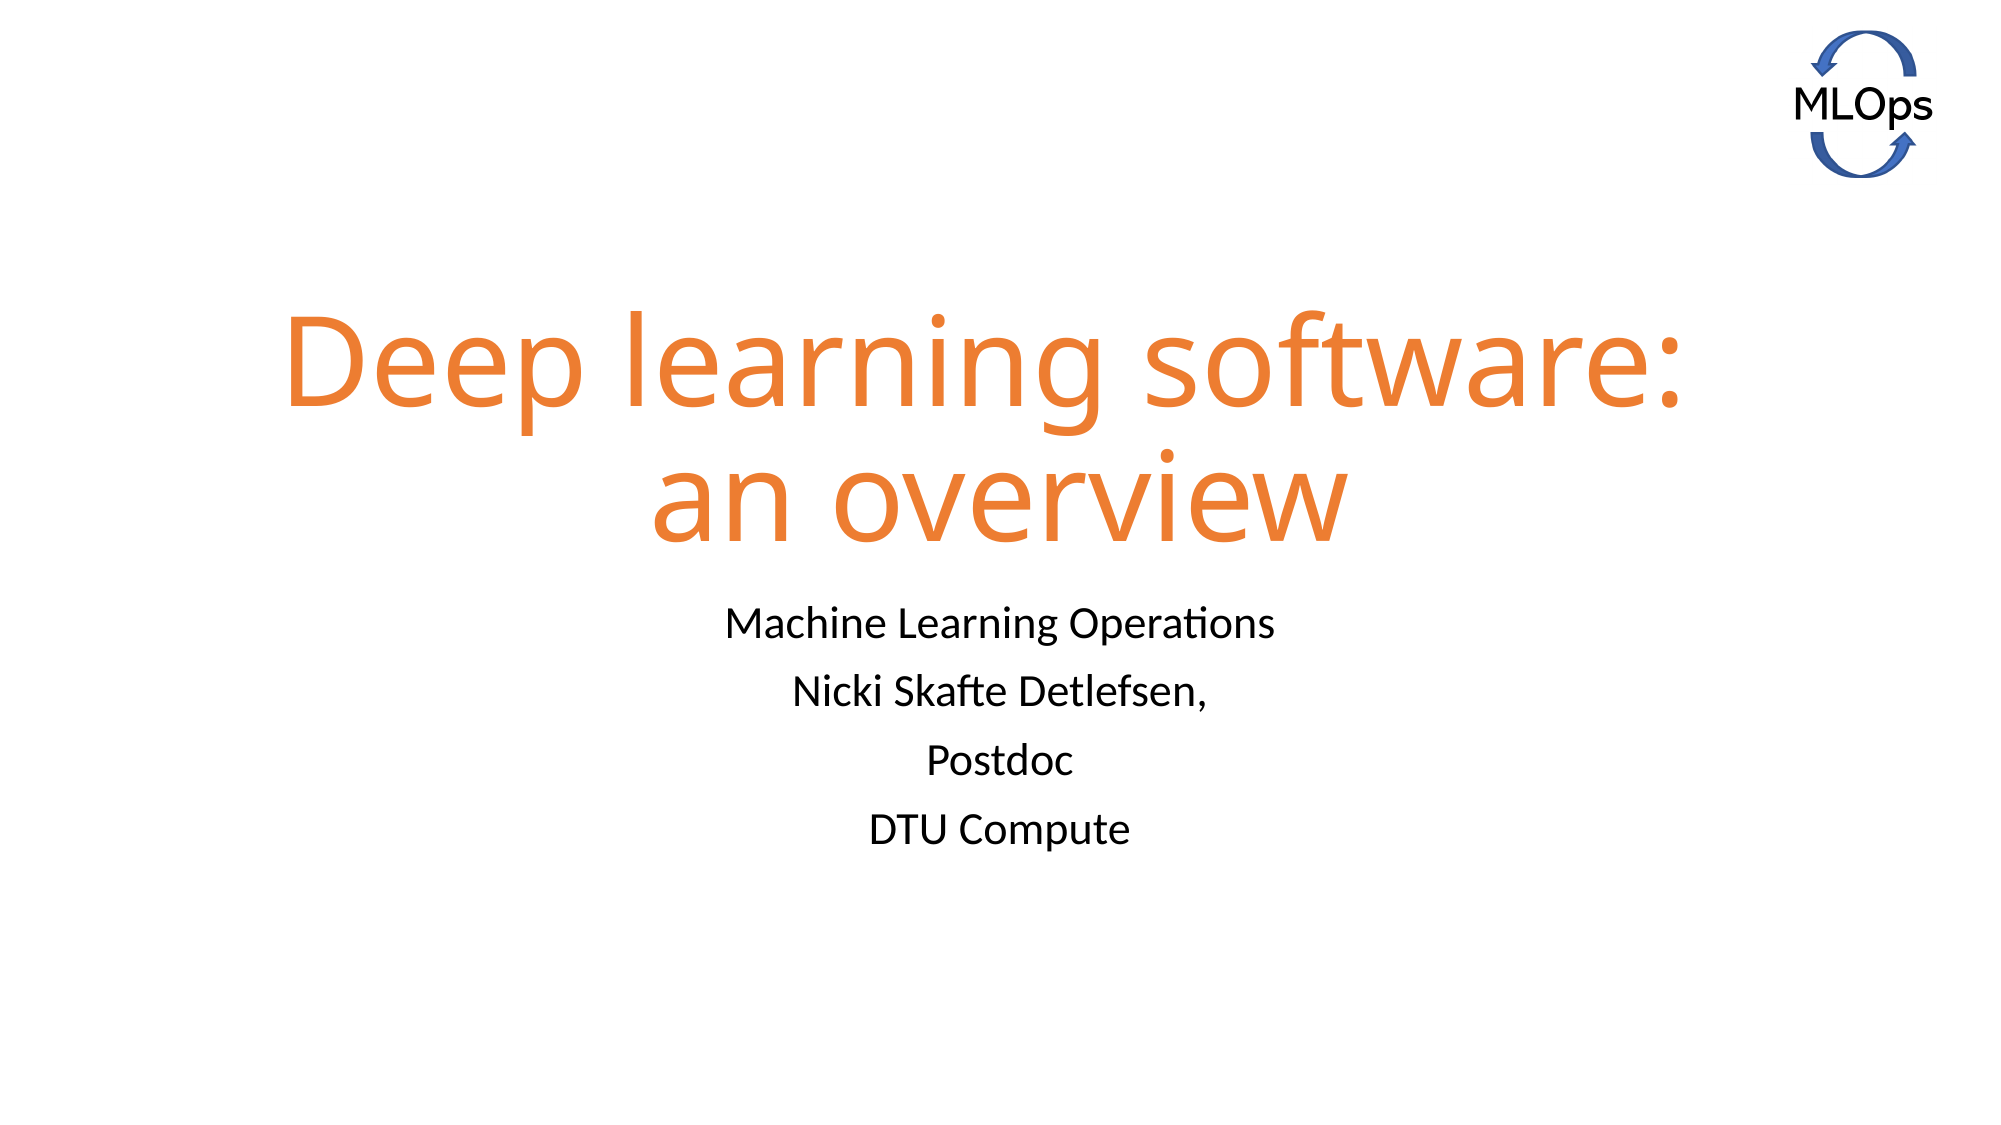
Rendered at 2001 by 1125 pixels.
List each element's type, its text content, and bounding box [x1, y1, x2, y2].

subtitle Machine Learning Operations Nicki Skafte Detlefsen, Postdoc DTU Compute [249, 590, 1750, 863]
title Deep learning software: an overview [249, 184, 1750, 576]
picture [1788, 26, 1937, 185]
